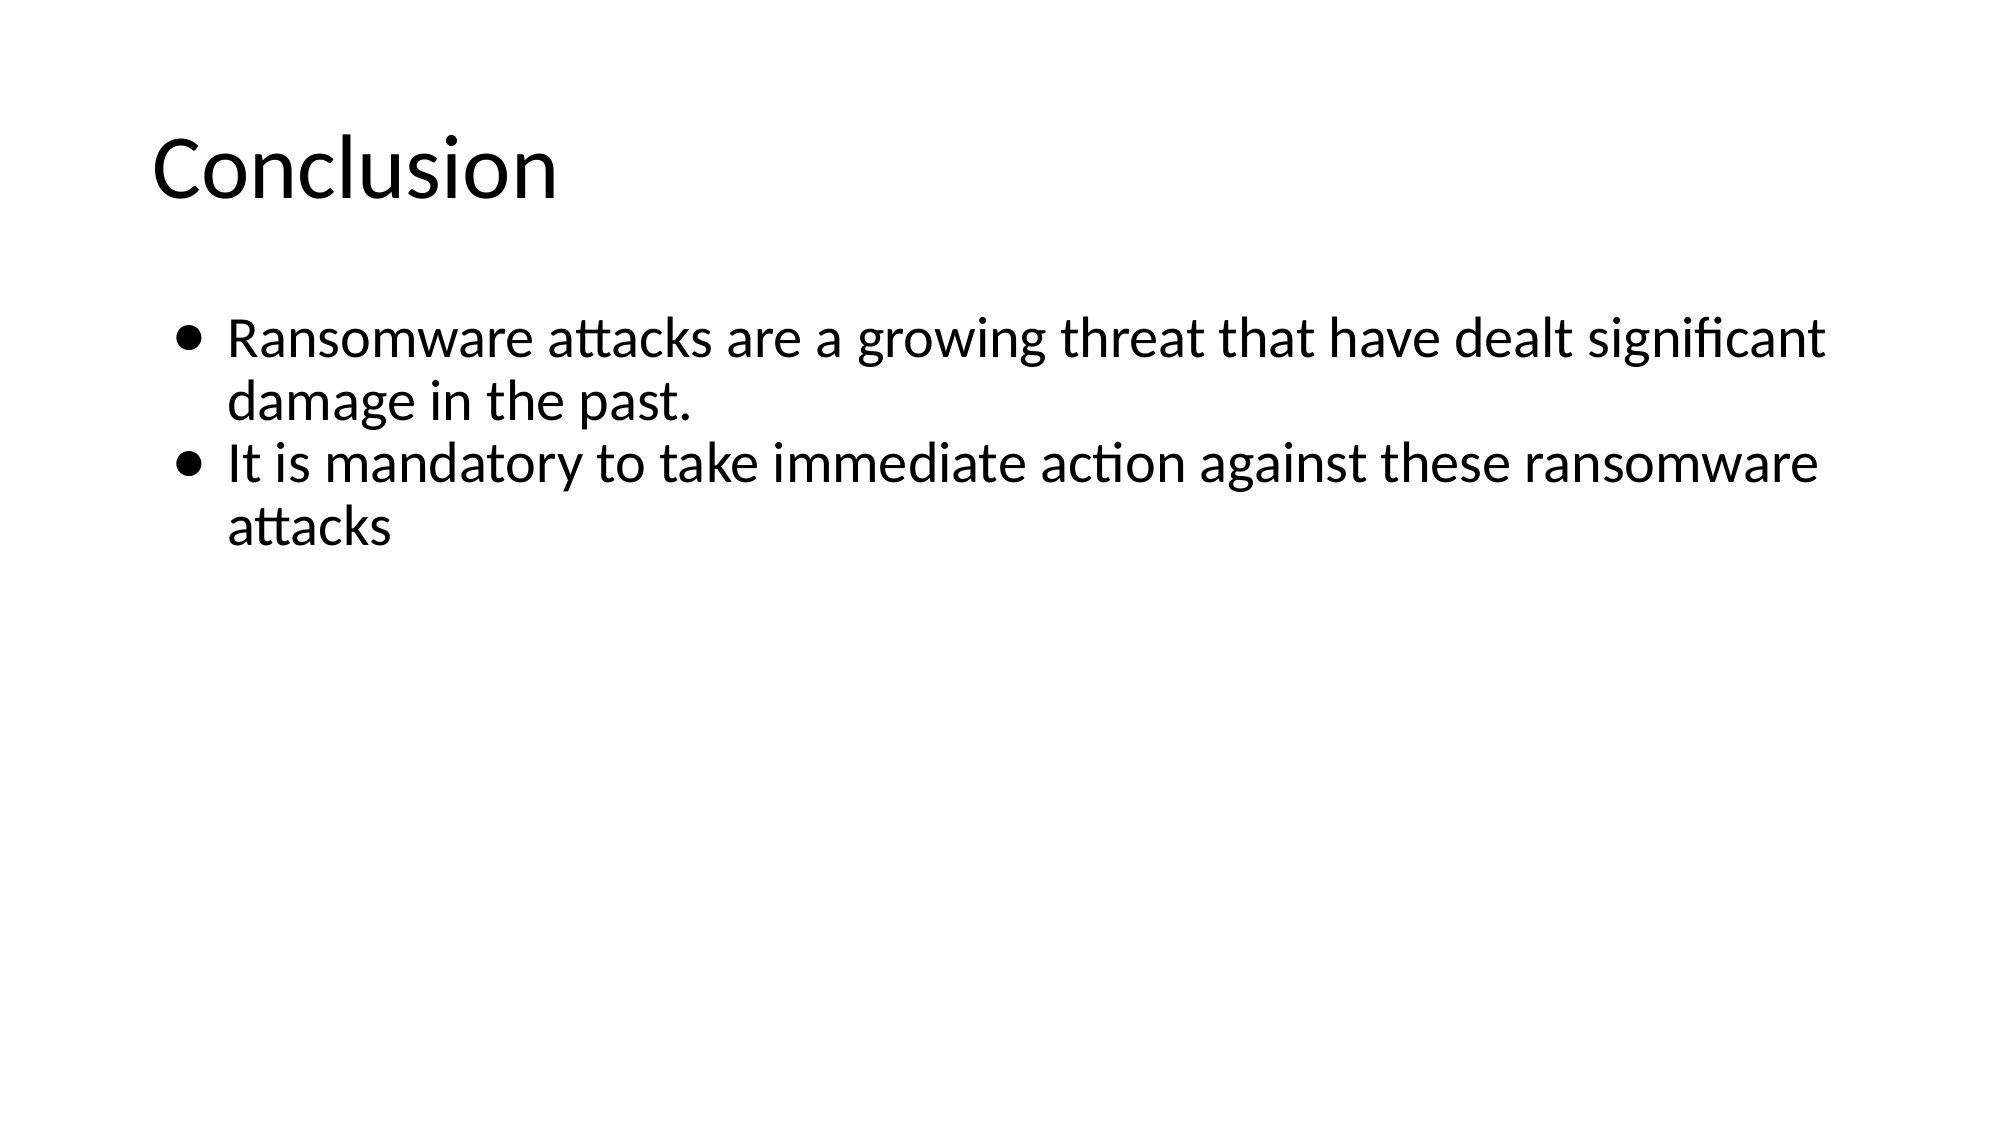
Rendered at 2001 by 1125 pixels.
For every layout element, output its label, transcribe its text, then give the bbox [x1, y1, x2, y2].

list Ransomware attacks are a growing threat that have dealt significant damage in the past. It is mandatory to take immediate action against these ransomware attacks [137, 299, 1863, 1014]
title Conclusion [137, 59, 1863, 278]
